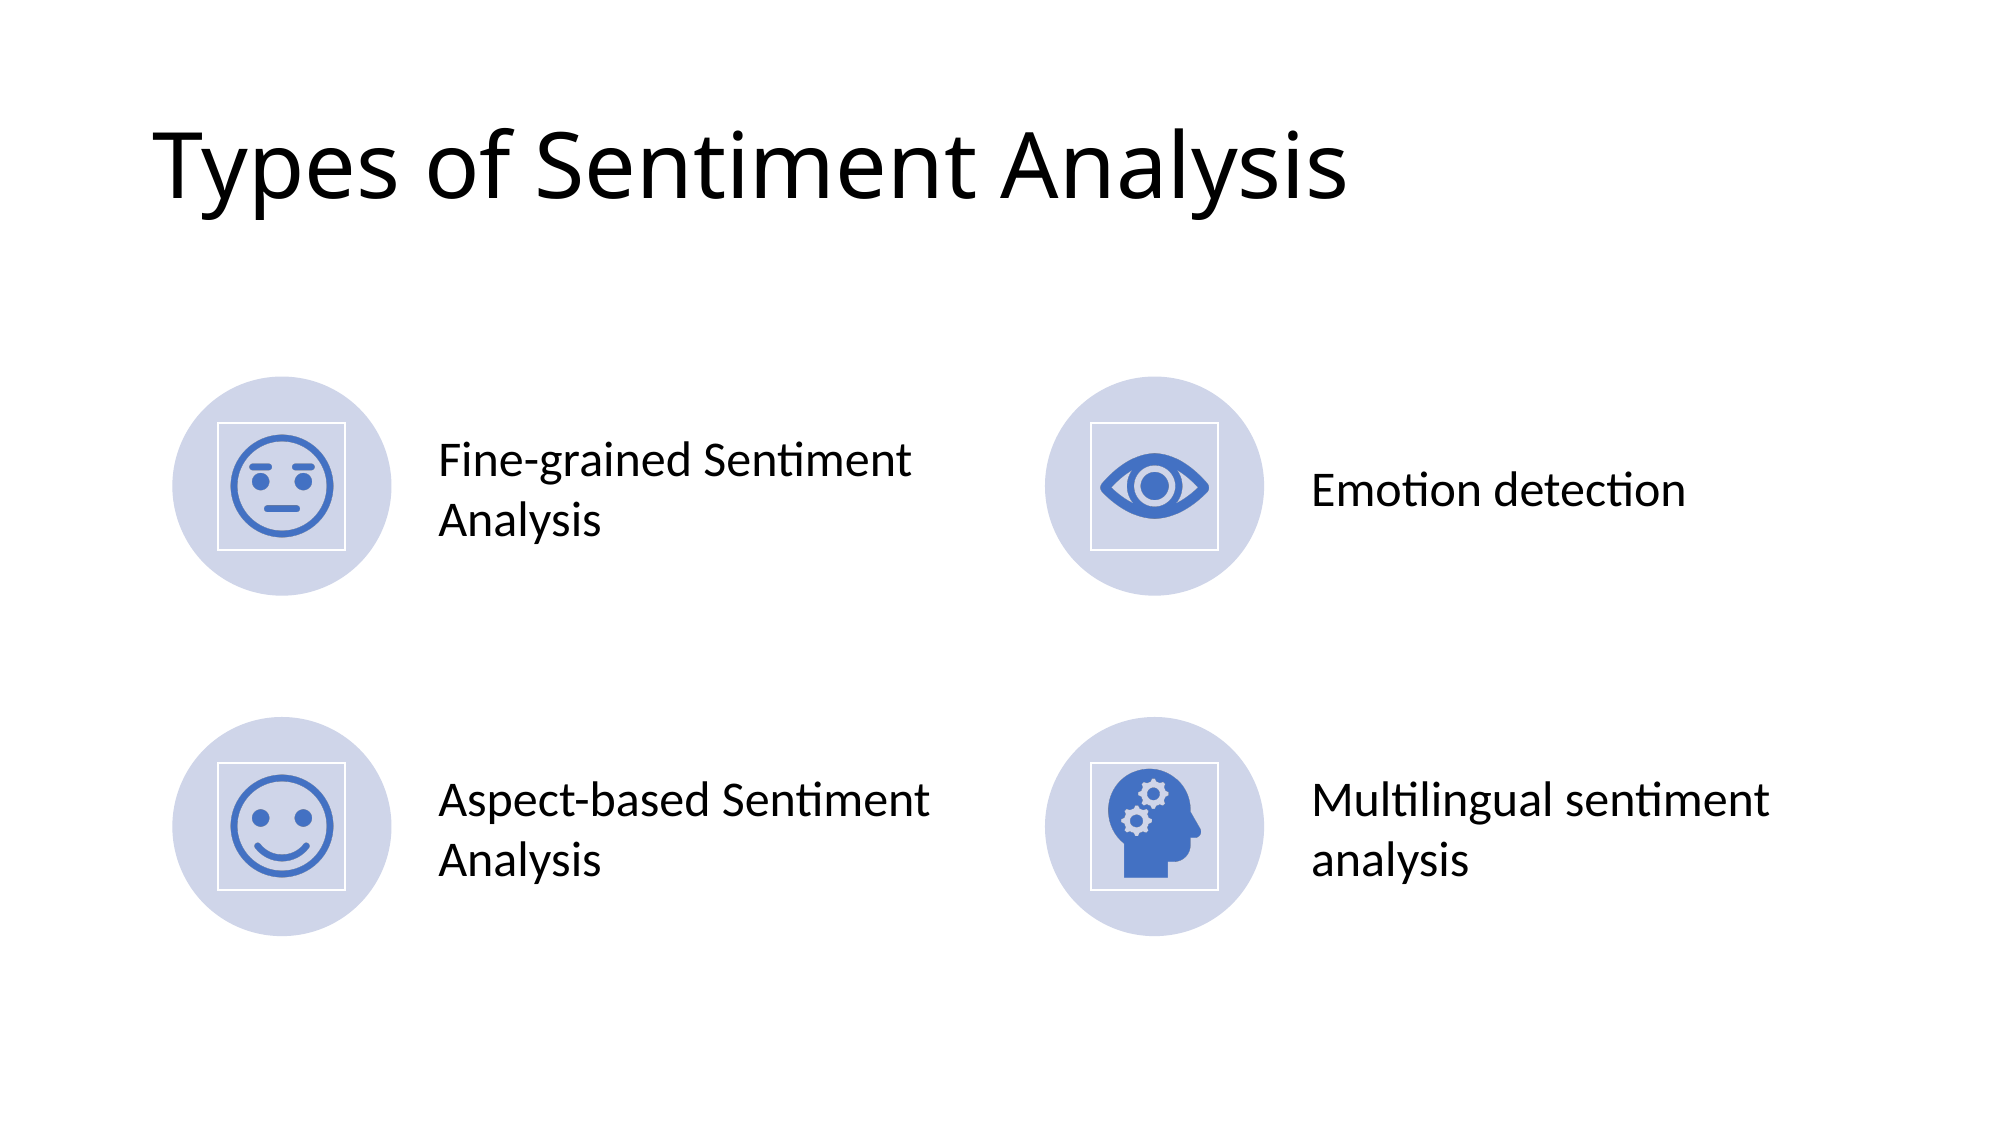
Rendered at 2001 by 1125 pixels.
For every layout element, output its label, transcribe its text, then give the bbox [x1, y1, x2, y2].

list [137, 299, 1863, 1014]
title Types of Sentiment Analysis [137, 59, 1863, 278]
